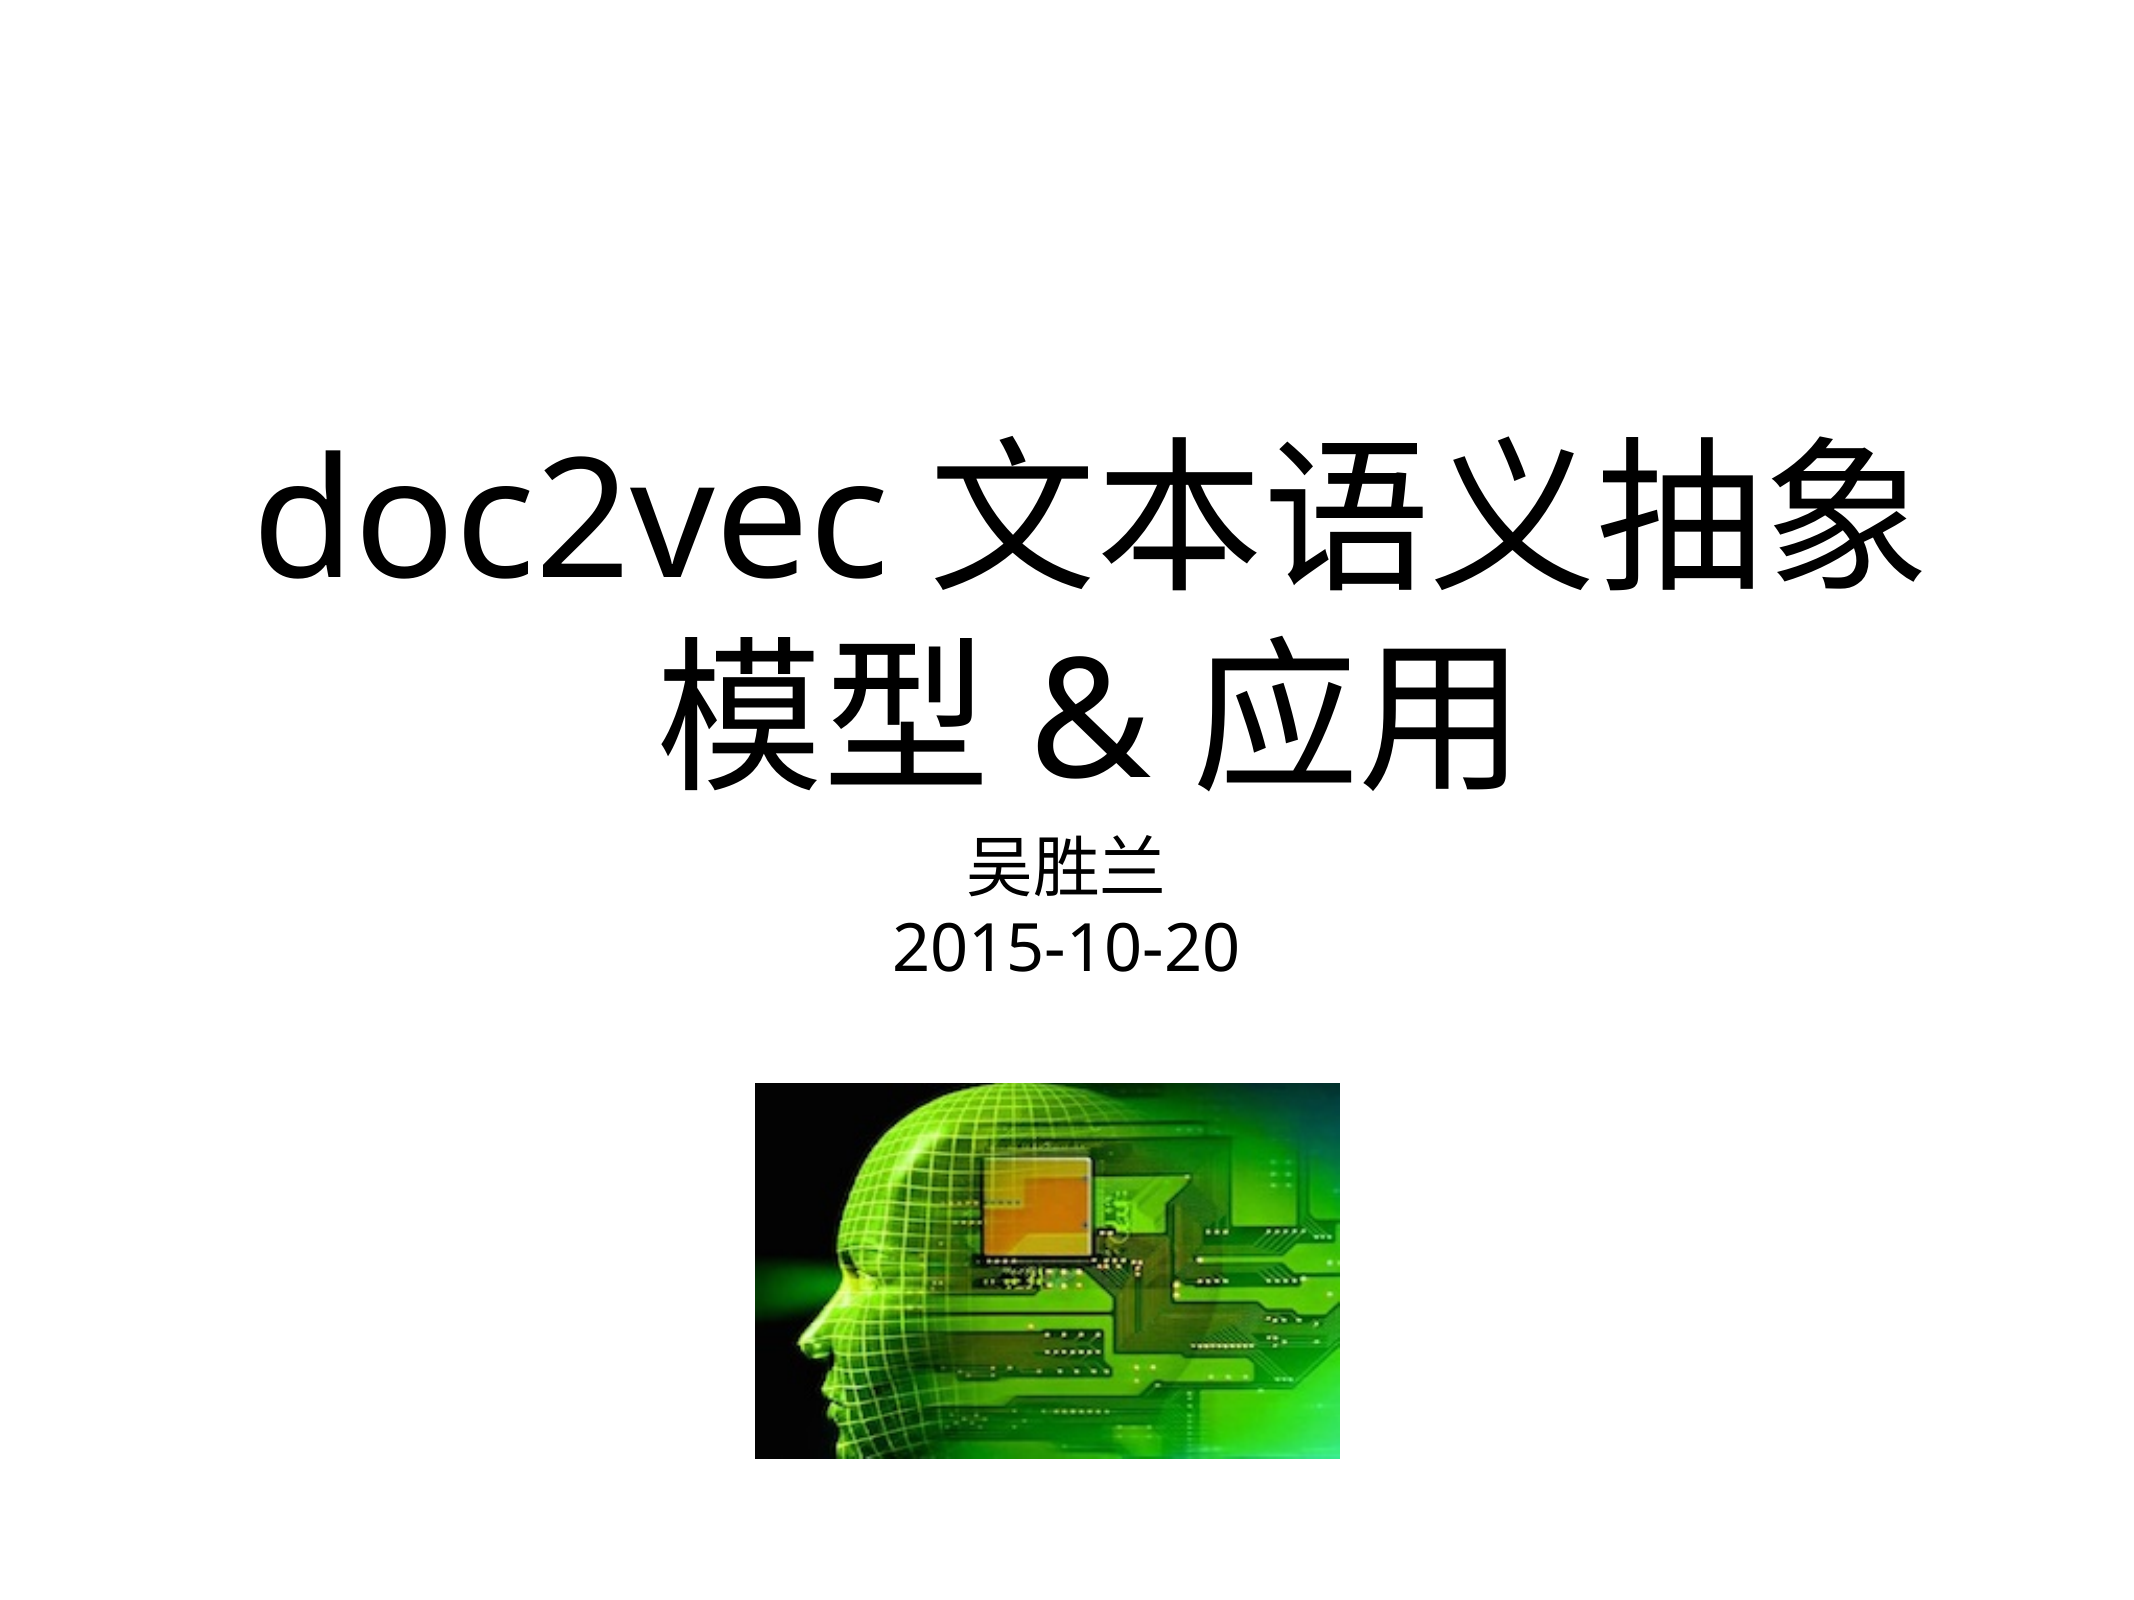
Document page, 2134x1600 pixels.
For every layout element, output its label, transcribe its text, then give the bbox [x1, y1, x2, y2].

title doc2vec文本语义抽象模型&应用 [207, 268, 1975, 811]
list 吴胜兰 2015-10-20 [207, 824, 1926, 1011]
picture [755, 1083, 1340, 1459]
